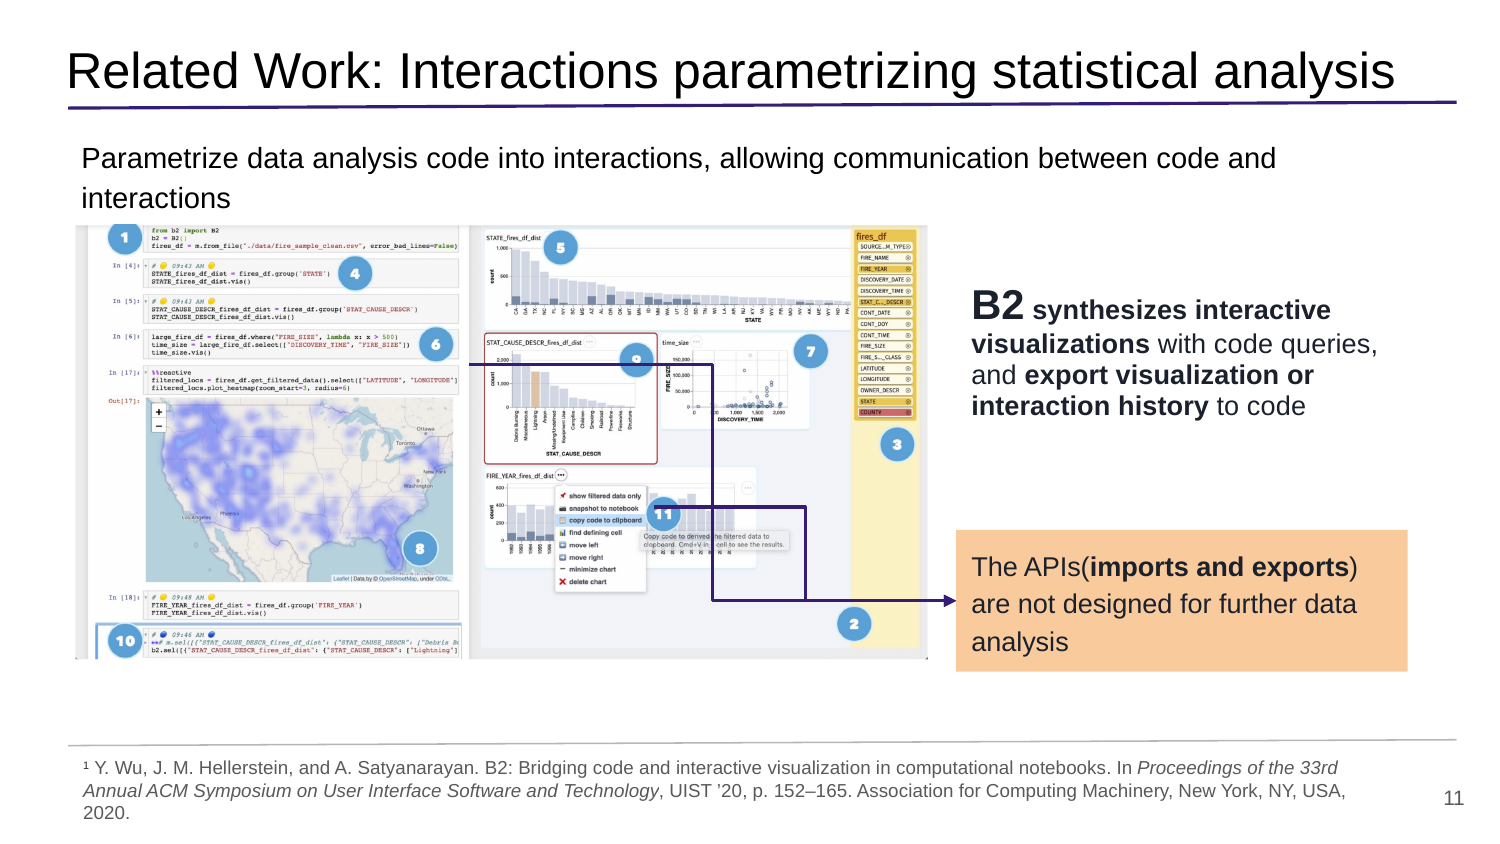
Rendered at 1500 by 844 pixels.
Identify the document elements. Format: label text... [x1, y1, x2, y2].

list B2 synthesizes interactive visualizations with code queries, and export visualization or interaction history to code [956, 266, 1428, 474]
picture [74, 224, 929, 661]
text_box The APIs(imports and exports) are not designed for further data analysis [956, 529, 1408, 672]
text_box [67, 739, 1457, 746]
text_box 1 Y. Wu, J. M. Hellerstein, and A. Satyanarayan. B2: Bridging code and interactive visualization in computational notebooks. In Proceedings of the 33rd Annual ACM Symposium on User Interface Software and Technology, UIST ’20, p. 152–165. Association for Computing Machinery, New York, NY, USA, 2020. [68, 754, 1364, 798]
text_box Parametrize data analysis code into interactions, allowing communication between code and interactions [66, 119, 1439, 230]
title Related Work: Interactions parametrizing statistical analysis [51, 23, 1449, 117]
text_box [468, 364, 957, 600]
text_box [67, 102, 1457, 109]
slide_number 11 [1389, 764, 1480, 830]
